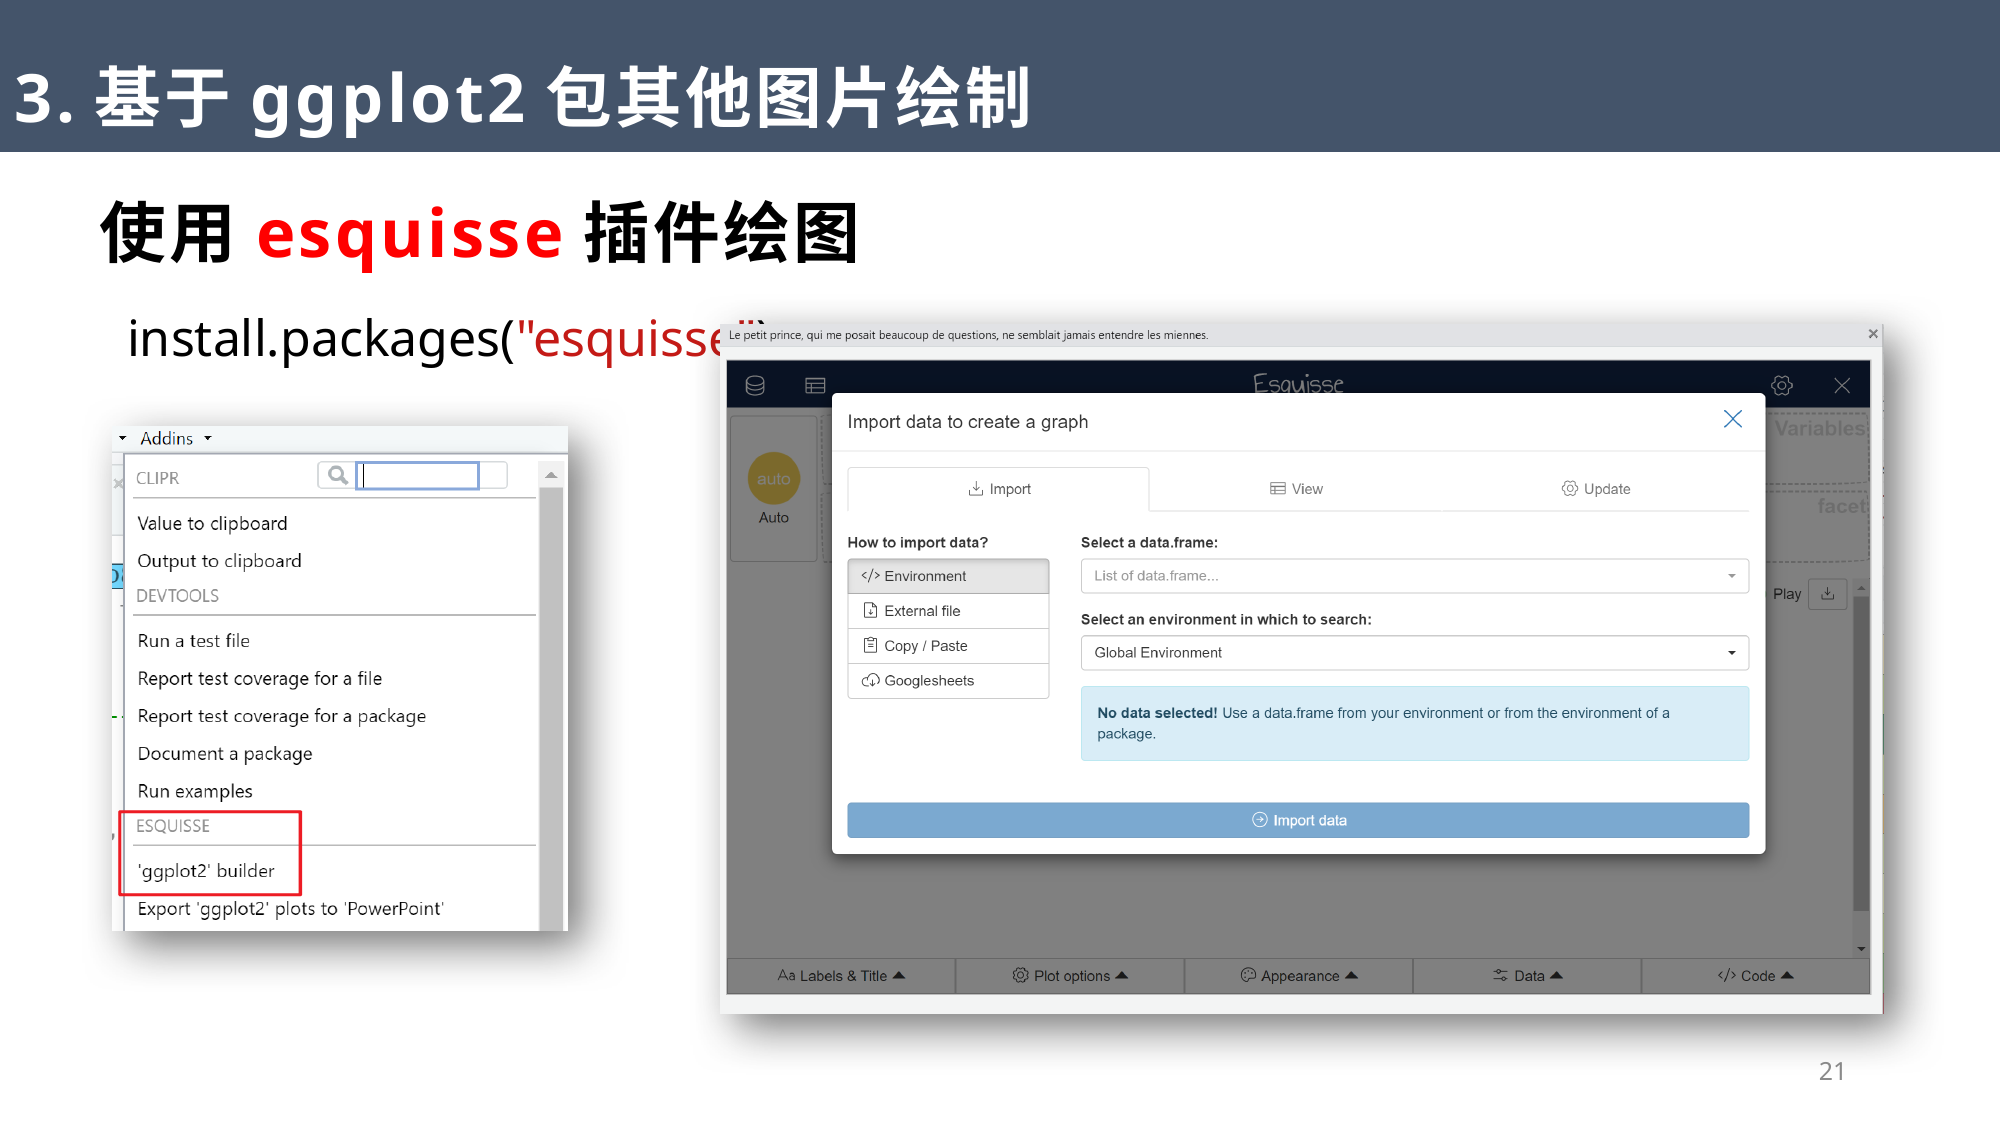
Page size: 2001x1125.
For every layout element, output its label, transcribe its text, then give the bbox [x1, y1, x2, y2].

text_box 3.基于ggplot2包其他图片绘制 [0, 0, 2000, 153]
text_box 使用esquisse插件绘图 [85, 183, 971, 279]
slide_number 21 [1412, 1062, 1863, 1103]
picture [720, 324, 1884, 1014]
picture [112, 426, 568, 931]
text_box install.packages("esquisse") [112, 298, 1125, 374]
